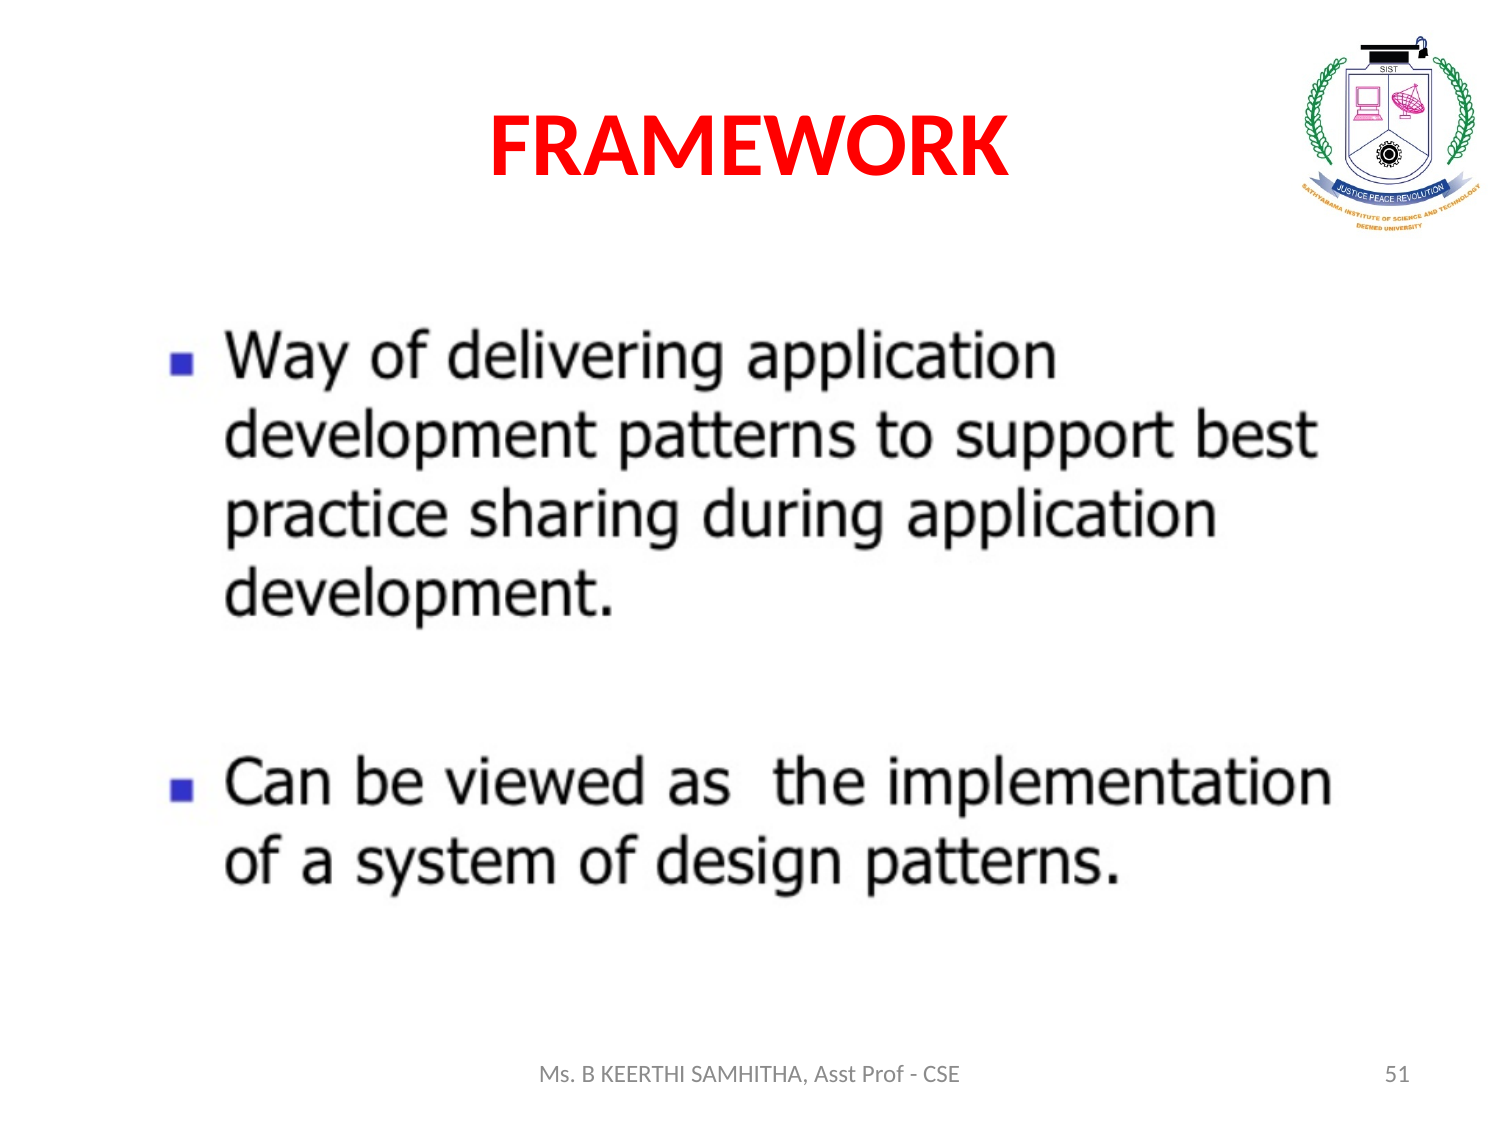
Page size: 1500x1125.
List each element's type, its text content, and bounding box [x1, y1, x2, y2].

picture [1280, 30, 1500, 251]
list [75, 262, 1425, 1005]
slide_number 51 [1074, 1042, 1425, 1103]
picture [99, 278, 1389, 937]
title FRAMEWORK [75, 45, 1425, 233]
footer Ms. B KEERTHI SAMHITHA, Asst Prof - CSE [512, 1042, 988, 1103]
